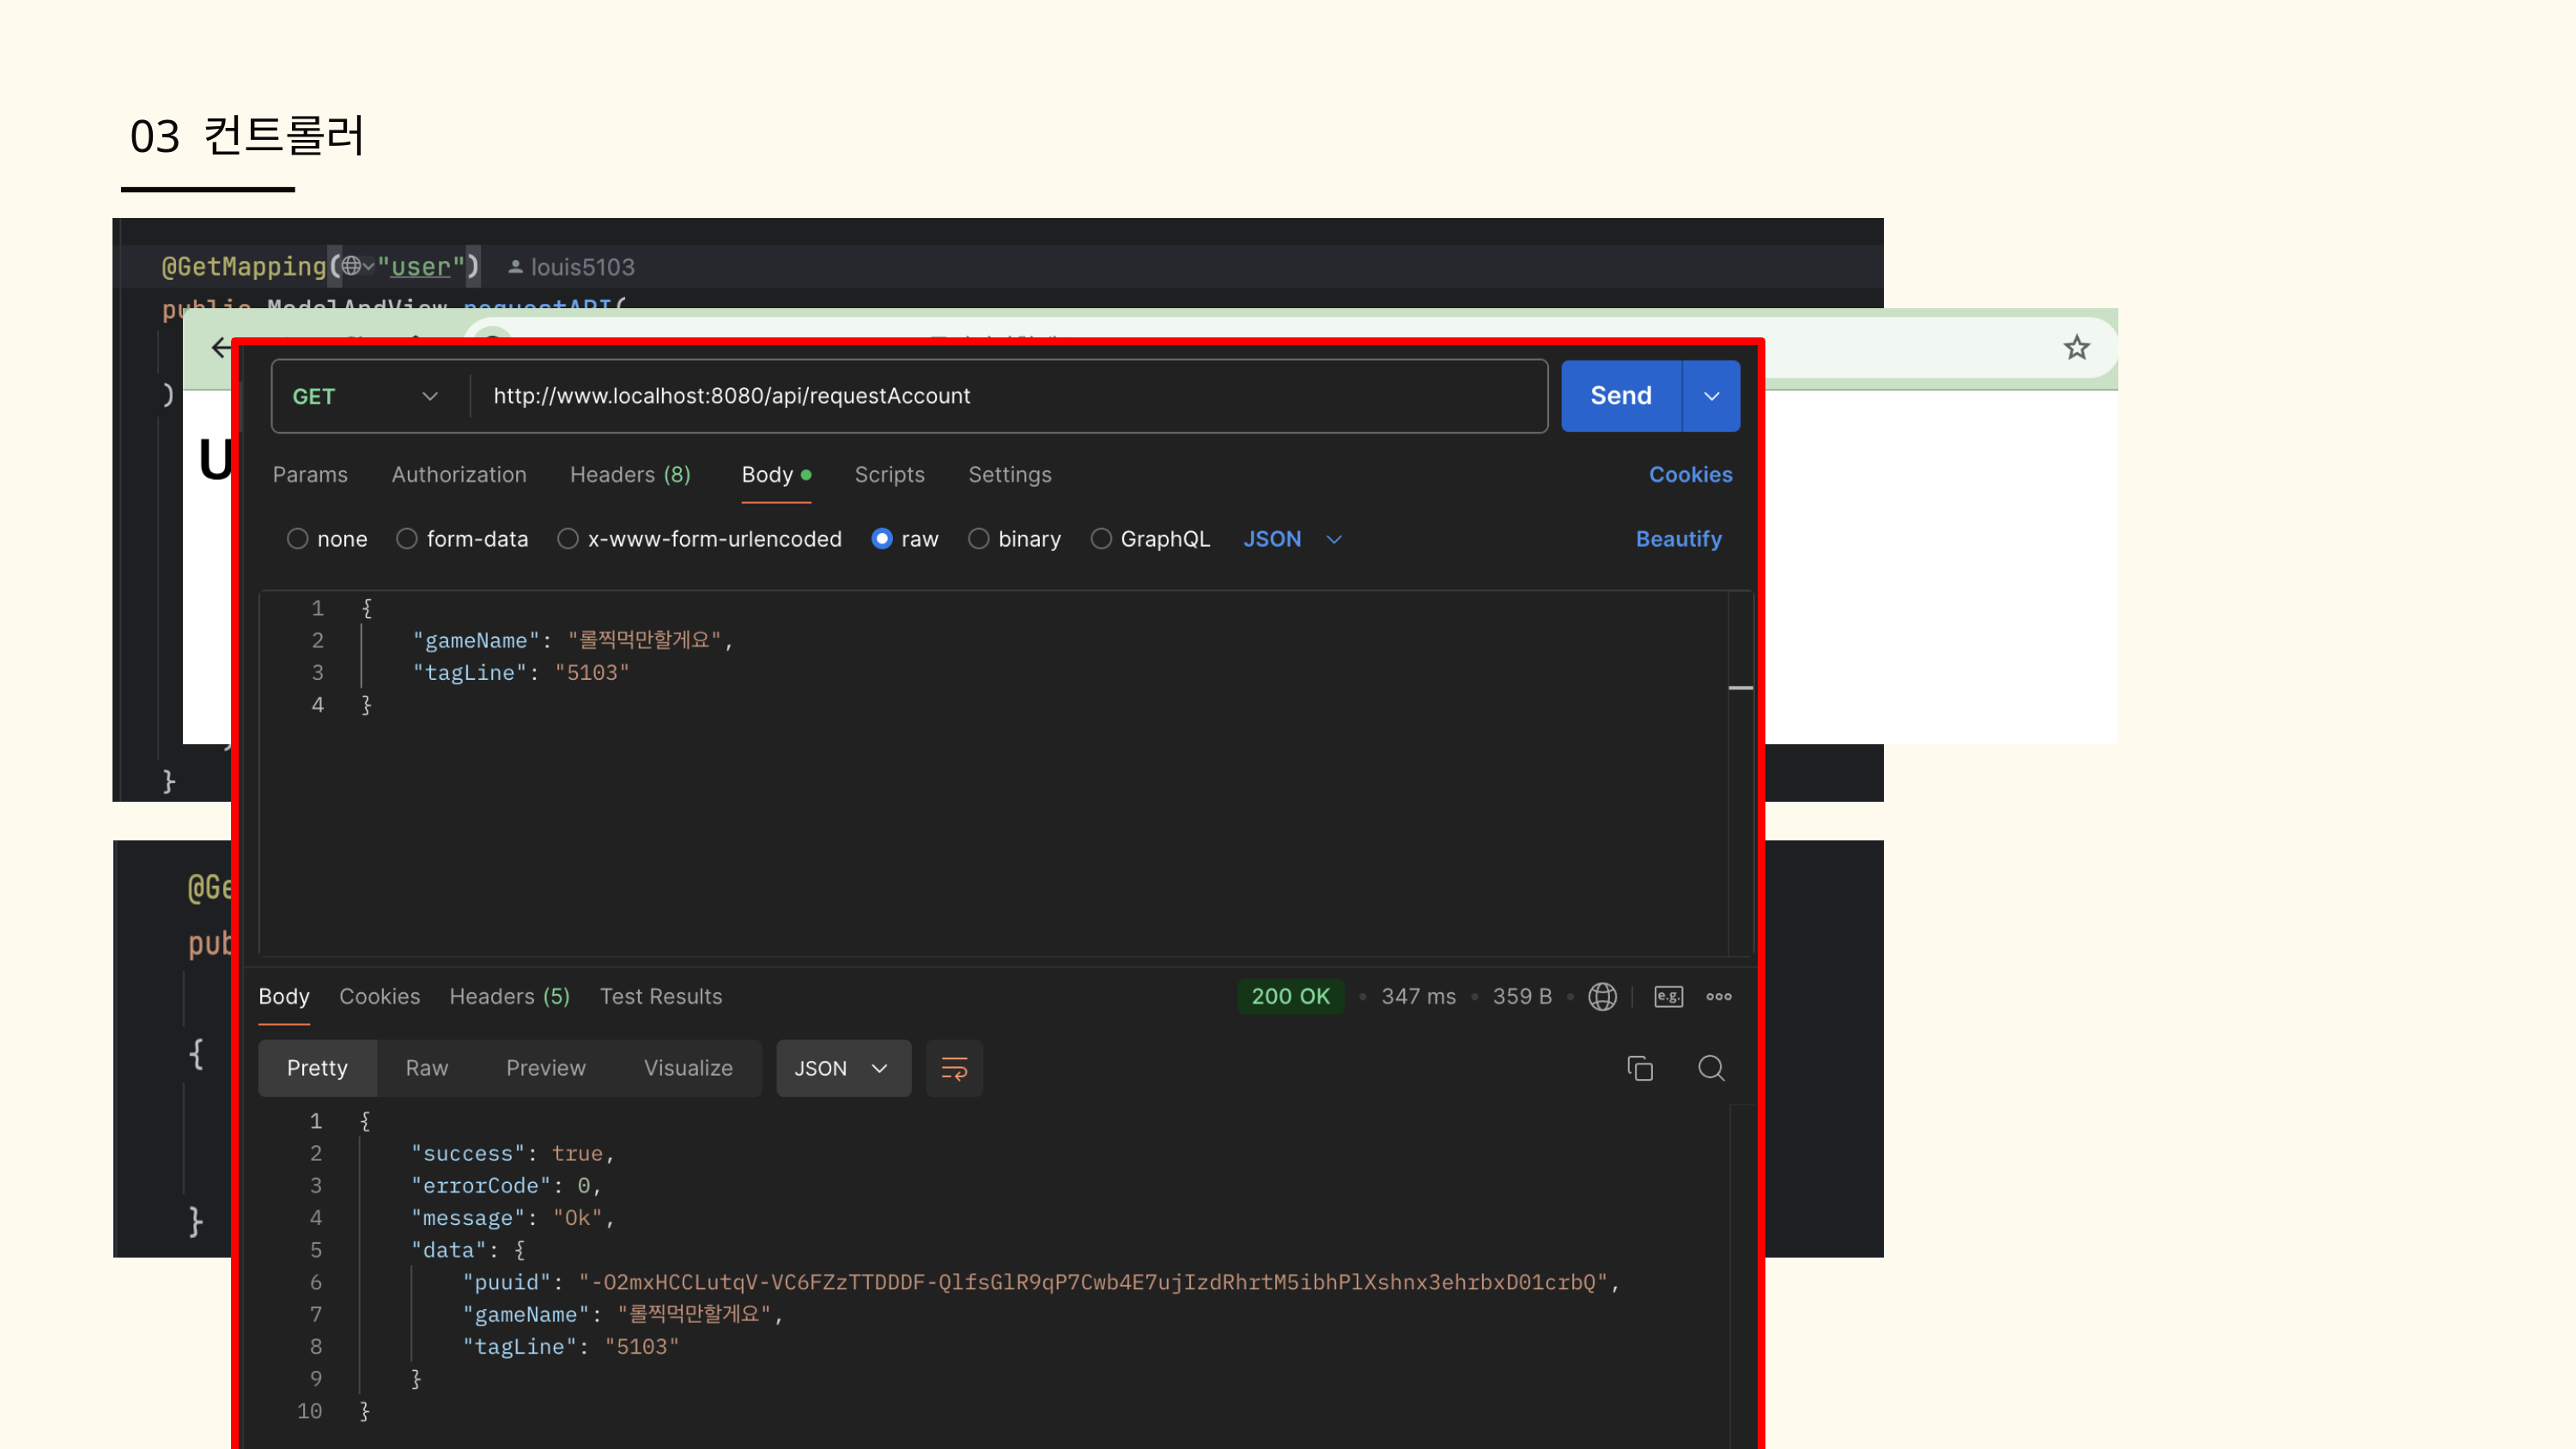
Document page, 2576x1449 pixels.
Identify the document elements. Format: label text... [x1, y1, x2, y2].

picture [112, 218, 2118, 1449]
text_box 03 컨트롤러 [130, 107, 486, 161]
